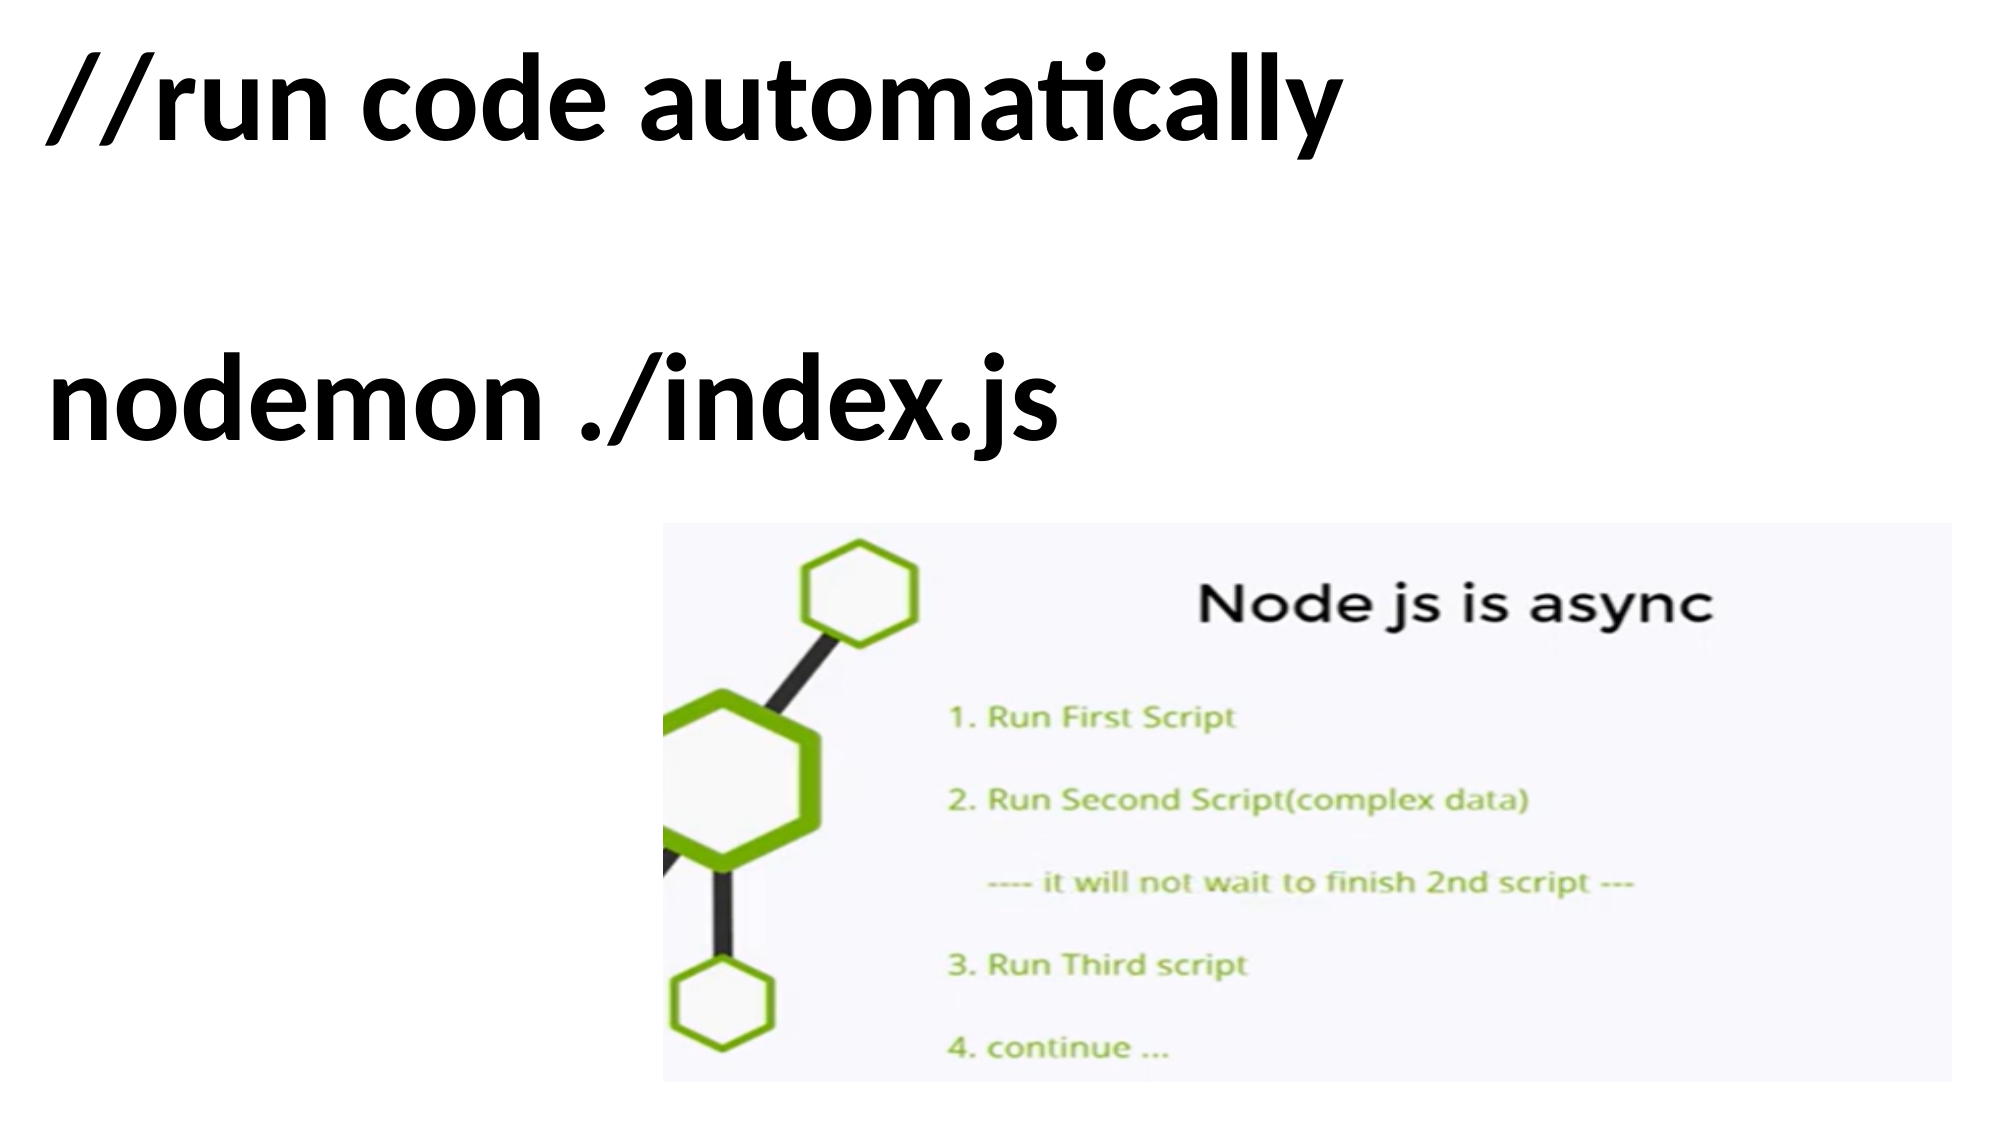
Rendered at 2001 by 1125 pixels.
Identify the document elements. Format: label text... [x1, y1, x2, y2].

text_box //run code automatically nodemon ./index.js [31, 7, 1373, 473]
picture [663, 523, 1952, 1082]
